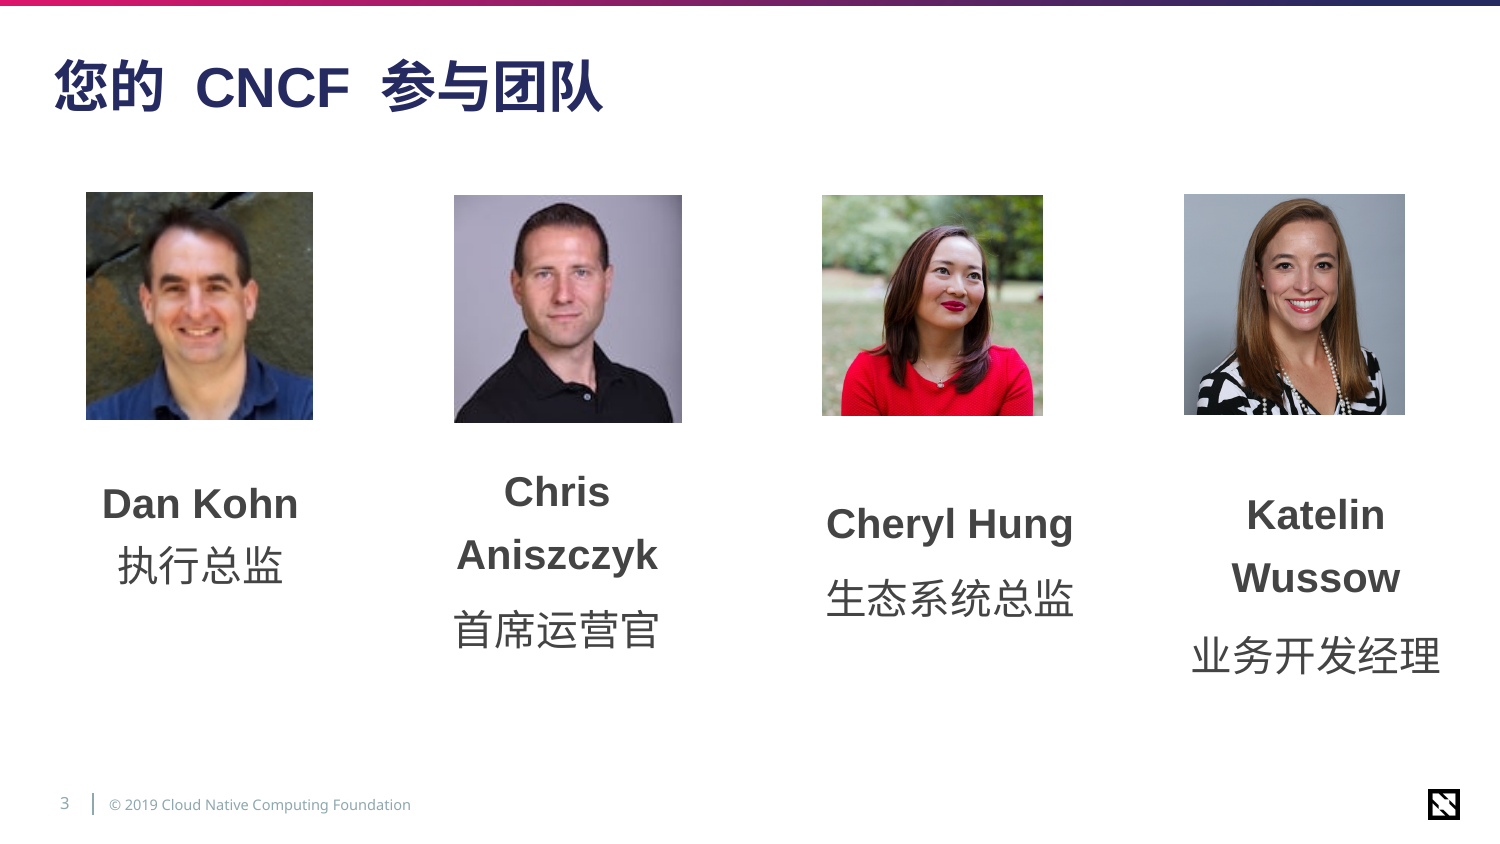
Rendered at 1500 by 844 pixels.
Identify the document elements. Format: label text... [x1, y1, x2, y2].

text_box Cheryl Hung 生态系统总监 [798, 487, 1102, 619]
title 您的 CNCF 参与团队 [42, 52, 1458, 126]
text_box Chris Aniszczyk 首席运营官 [415, 508, 700, 597]
picture [85, 192, 313, 420]
picture [1184, 194, 1405, 415]
text_box Dan Kohn 执行总监 [58, 467, 343, 600]
picture [454, 195, 682, 423]
text_box Katelin Wussow 业务开发经理 [1174, 515, 1458, 639]
picture [1428, 789, 1460, 820]
picture [822, 195, 1043, 416]
